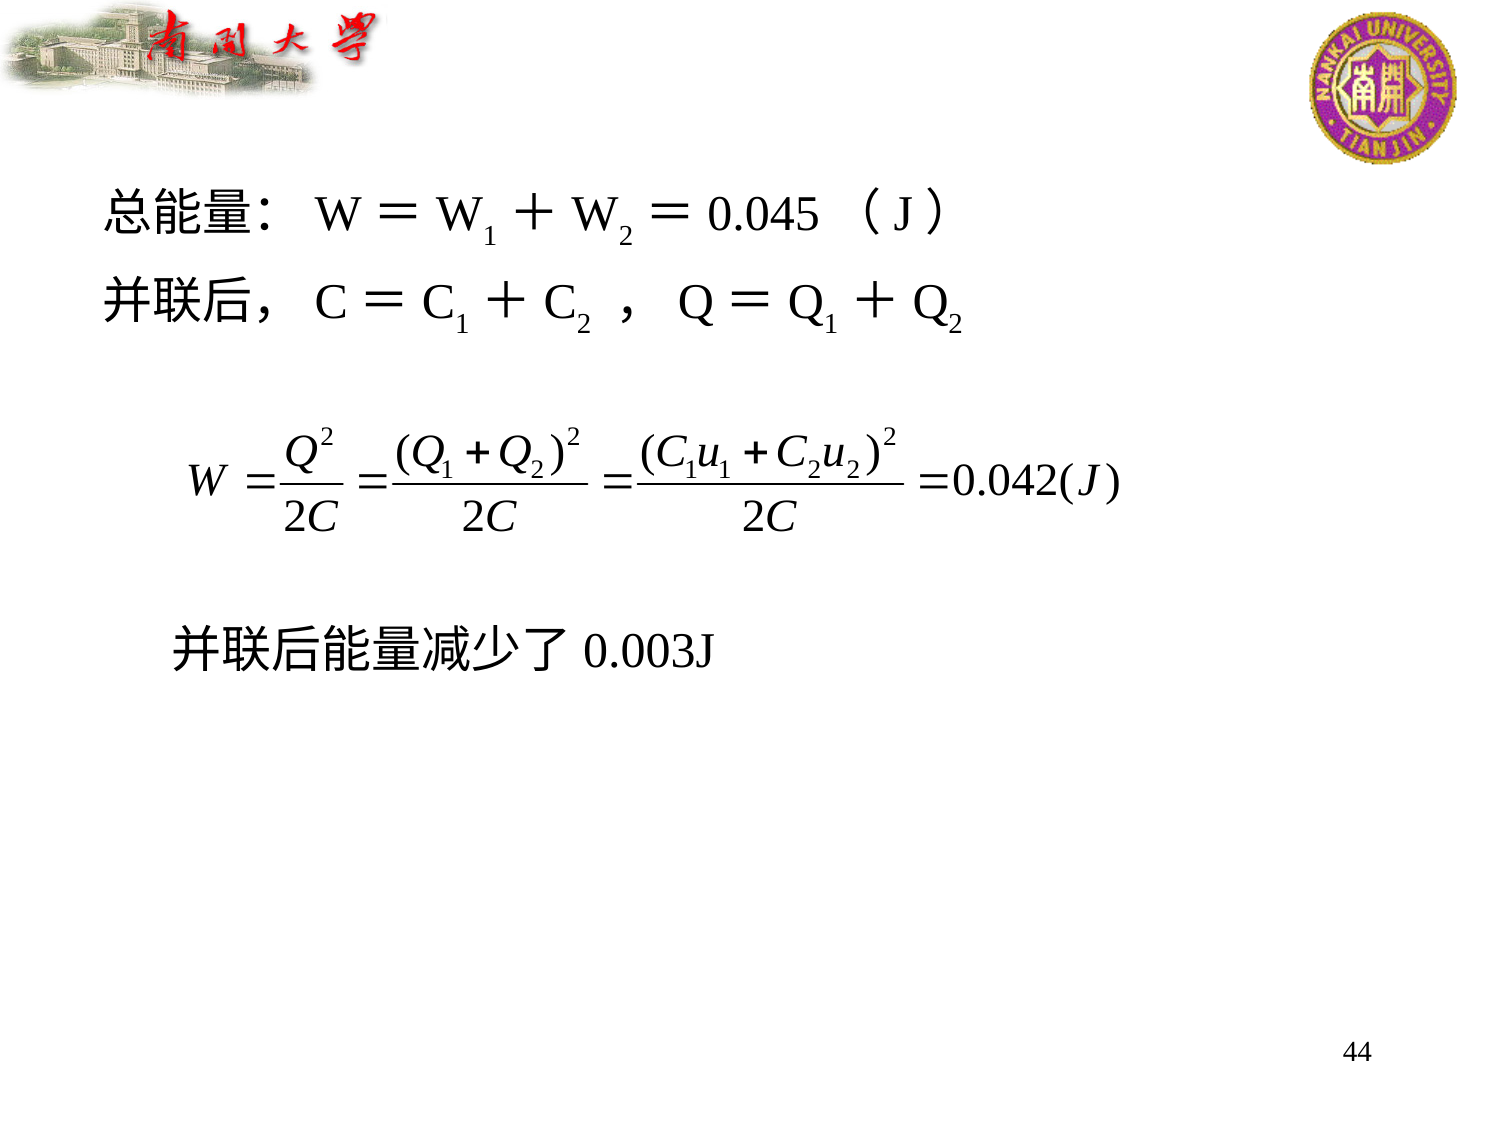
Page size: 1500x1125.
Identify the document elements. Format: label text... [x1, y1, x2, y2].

picture [0, 0, 388, 100]
text_box 总能量：W＝W1＋W2＝0.045（J） 并联后，C＝C1＋C2 ，Q＝Q1＋Q2 [87, 155, 991, 407]
picture [1262, 0, 1500, 178]
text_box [182, 414, 1131, 543]
slide_number 44 [1074, 1024, 1388, 1101]
text_box 并联后能量减少了0.003J [156, 610, 743, 685]
